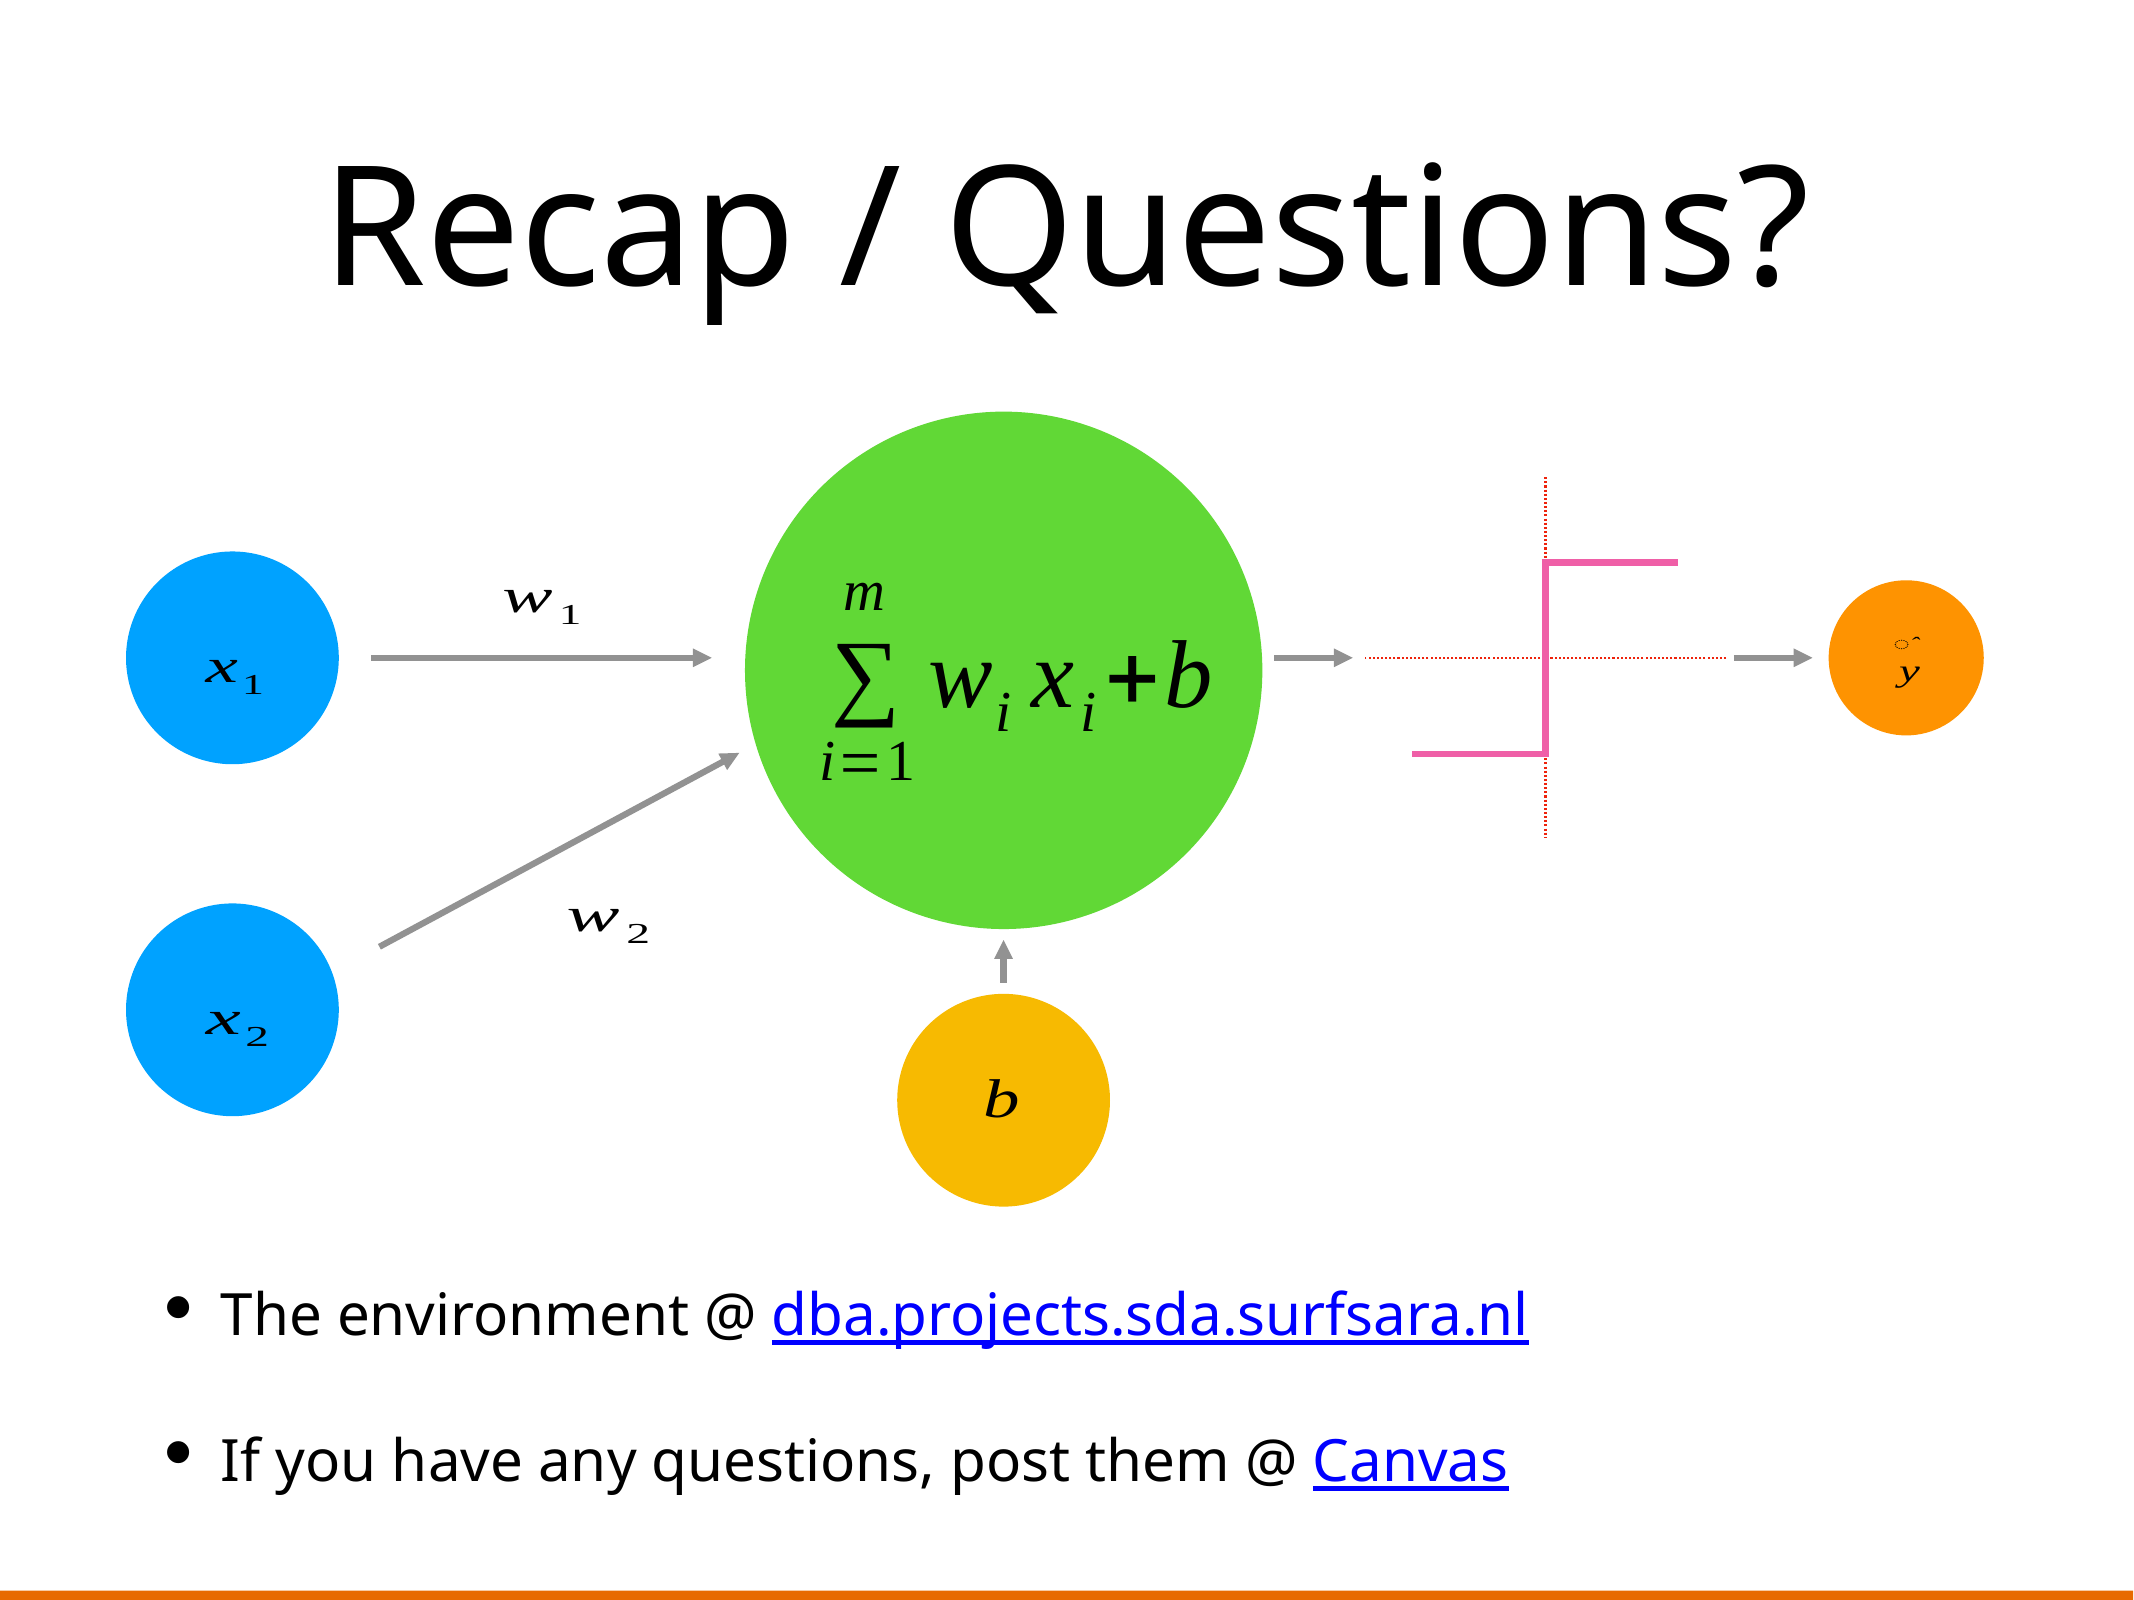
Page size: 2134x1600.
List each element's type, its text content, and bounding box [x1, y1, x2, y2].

text_box [819, 556, 1217, 792]
text_box [126, 551, 339, 765]
text_box [566, 889, 651, 950]
text_box [744, 411, 1263, 930]
text_box [983, 1069, 1024, 1131]
text_box [379, 752, 740, 947]
text_box [1274, 651, 1353, 665]
text_box [126, 903, 339, 1117]
title Recap / Questions? [155, 41, 1978, 397]
text_box [201, 992, 270, 1053]
text_box [201, 640, 264, 701]
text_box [1364, 476, 1727, 839]
text_box [1893, 632, 1924, 689]
text_box [502, 570, 581, 631]
text_box [1733, 651, 1813, 665]
text_box [897, 993, 1111, 1207]
text_box [1828, 580, 1984, 736]
list The environment @ dba.projects.sda.surfsara.nl If you have any questions, post them @ Canvas [155, 1124, 1978, 1519]
text_box [997, 940, 1010, 983]
text_box [371, 651, 712, 665]
